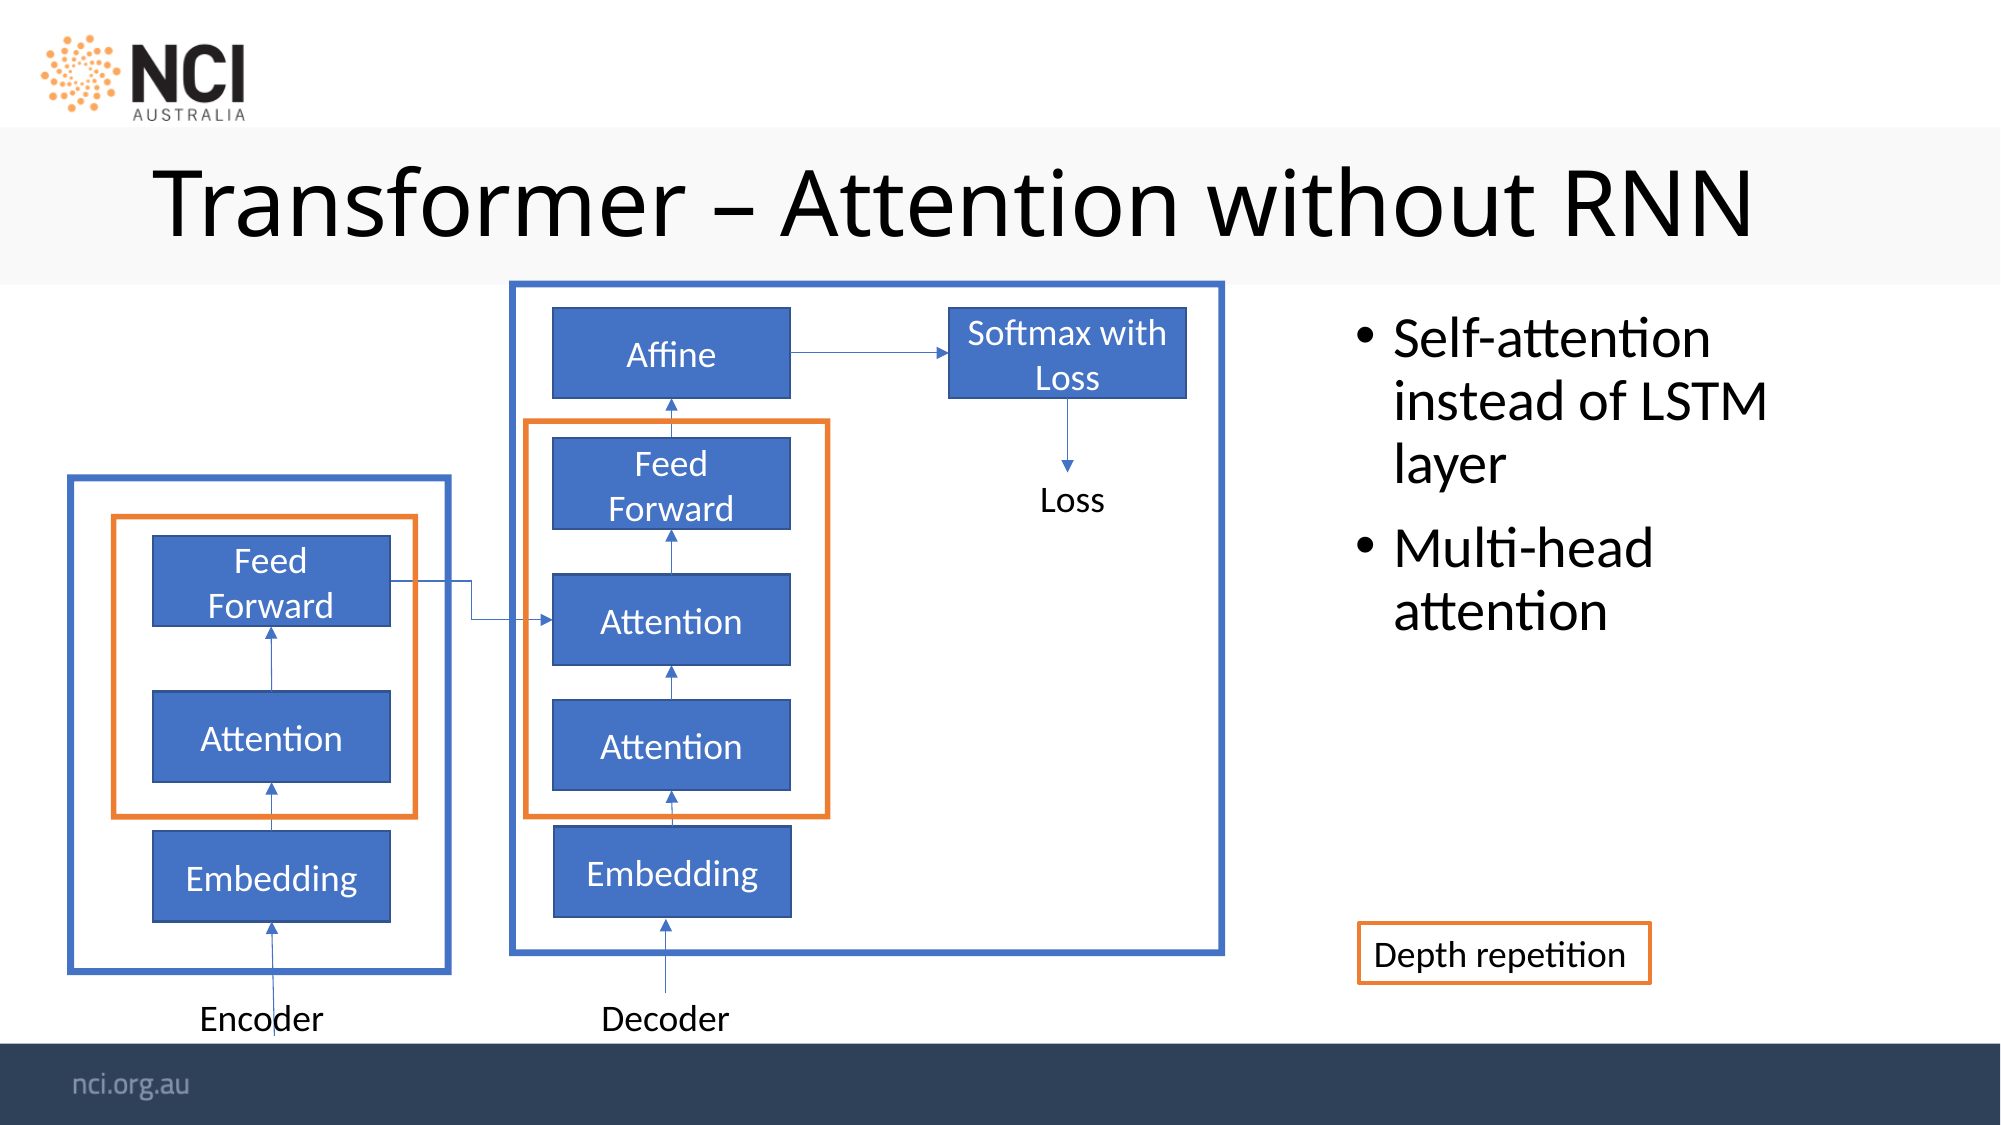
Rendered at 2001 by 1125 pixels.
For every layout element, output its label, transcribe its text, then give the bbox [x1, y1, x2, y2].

text_box Feed Forward [552, 437, 791, 530]
text_box Attention [552, 573, 791, 666]
text_box Attention [152, 690, 391, 783]
text_box Softmax with Loss [948, 307, 1187, 399]
text_box Loss [1025, 467, 1121, 528]
text_box [66, 473, 453, 976]
text_box [110, 513, 419, 821]
title Transformer – Attention without RNN [137, 136, 1863, 278]
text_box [271, 921, 275, 1036]
text_box Embedding [152, 830, 391, 923]
text_box [522, 417, 671, 580]
text_box Decoder [586, 986, 745, 1046]
text_box [508, 280, 1226, 957]
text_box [389, 580, 553, 620]
text_box Attention [552, 699, 791, 791]
text_box [522, 620, 671, 820]
text_box Embedding [553, 825, 792, 918]
list Self-attention instead of LSTM layer Multi-head attention [1340, 299, 1863, 764]
text_box Feed Forward [152, 535, 391, 627]
picture [0, 0, 2001, 1125]
text_box Encoder [184, 986, 340, 1047]
text_box Affine [552, 307, 791, 399]
text_box [672, 417, 831, 820]
text_box Depth repetition [1359, 923, 1651, 983]
